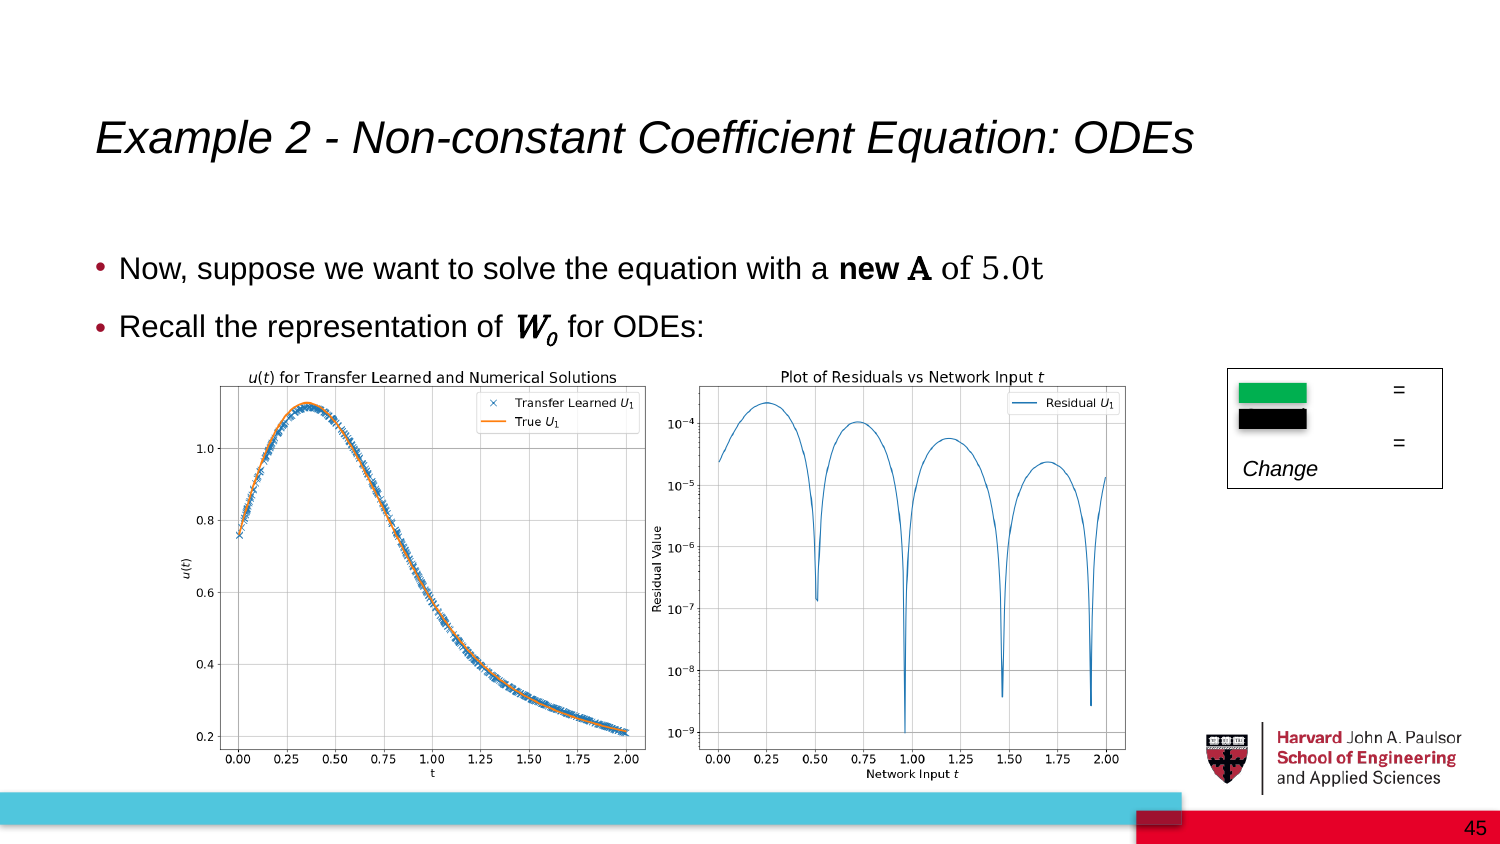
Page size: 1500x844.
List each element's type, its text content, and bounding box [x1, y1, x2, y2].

text_box 45 [1449, 807, 1500, 844]
picture [174, 364, 1130, 786]
text_box [1238, 408, 1307, 430]
text_box [1238, 382, 1307, 404]
list Example 2 - Non-constant Coefficient Equation: ODEs [80, 100, 1273, 264]
text_box = Saved = Change [1227, 368, 1443, 489]
